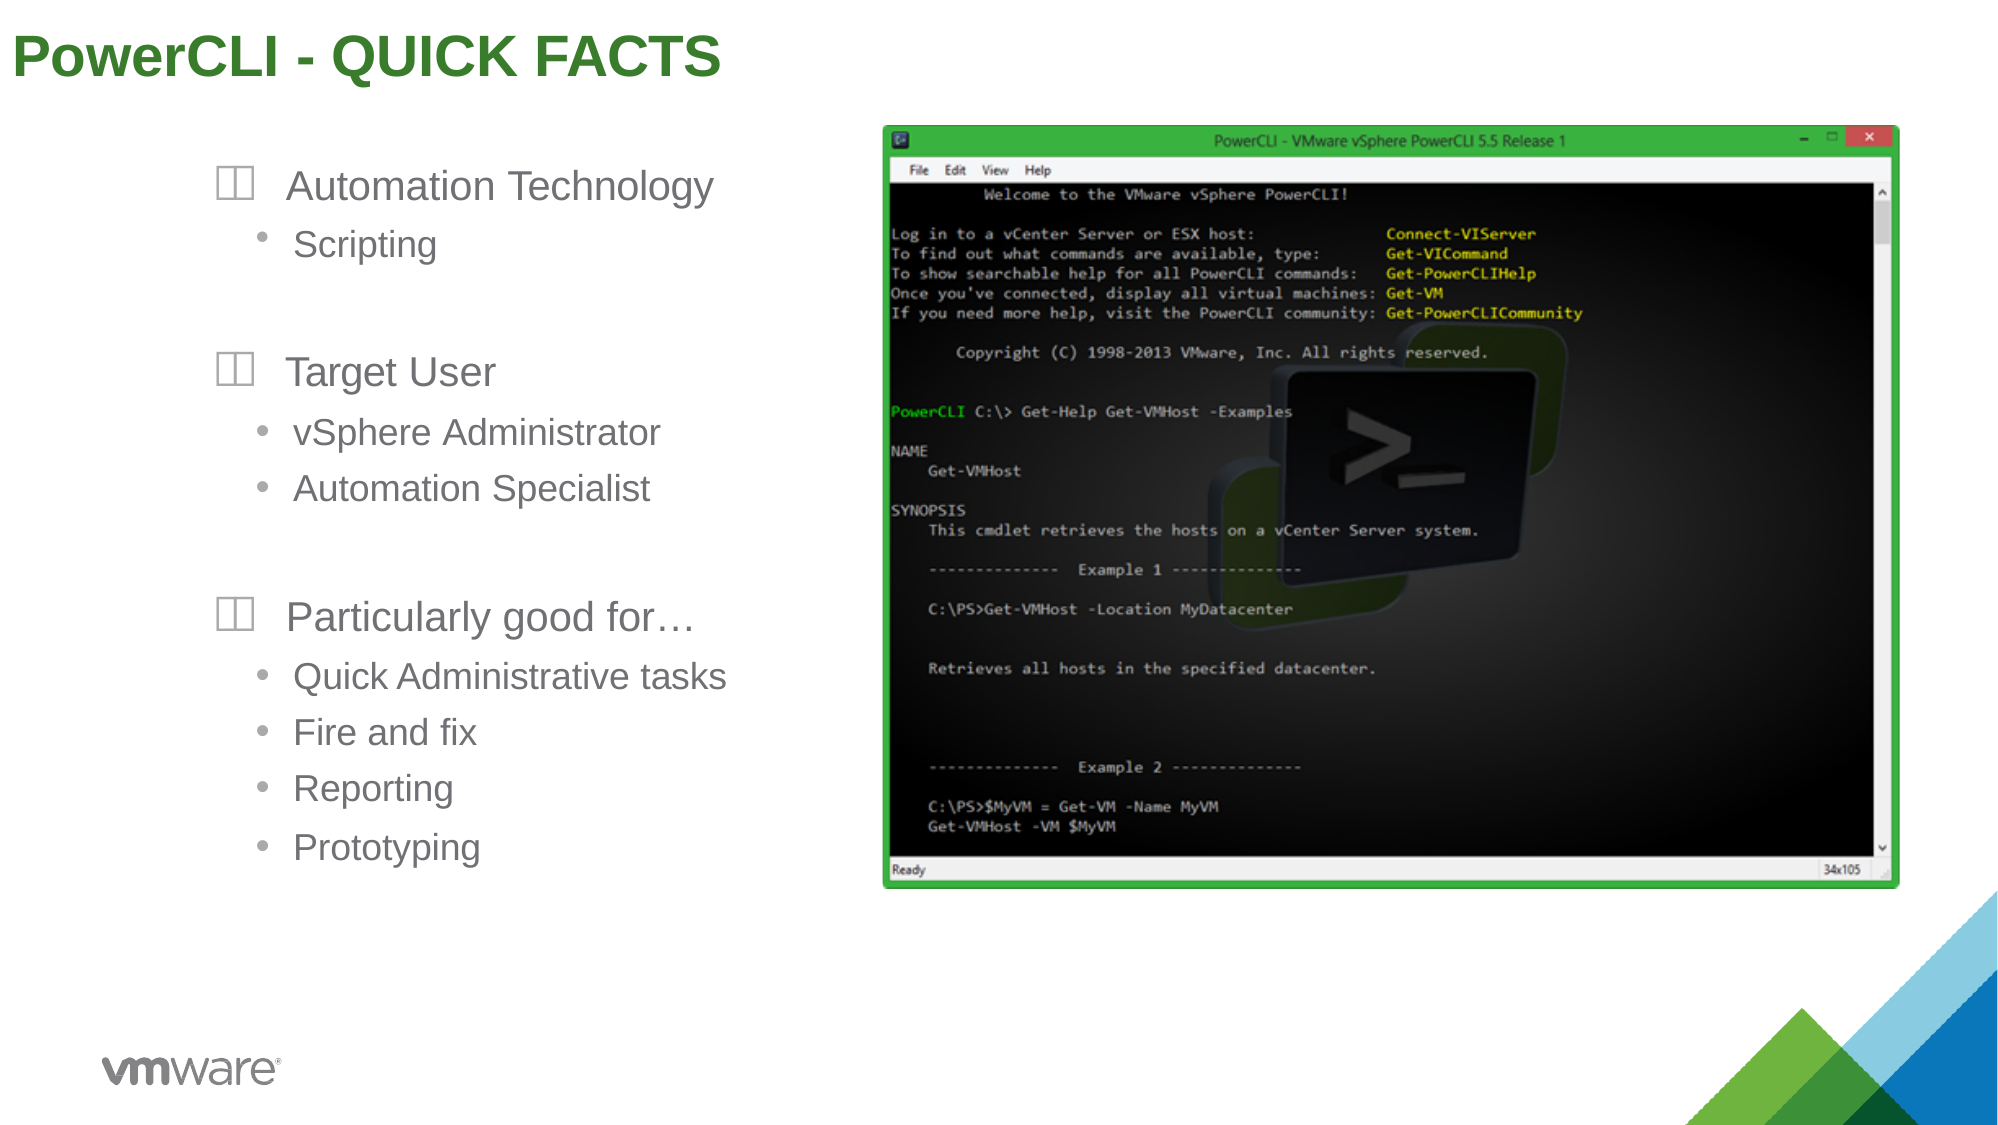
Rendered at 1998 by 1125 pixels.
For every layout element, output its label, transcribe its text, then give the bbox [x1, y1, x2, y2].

text_box [882, 125, 1900, 889]
picture [1673, 886, 1998, 1125]
title PowerCLI - QUICK FACTS [10, 18, 730, 206]
text_box  Automation Technology Scripting  Target User vSphere Administrator Automation Specialist  Particularly good for… Quick Administrative tasks Fire and fix Reporting Prototyping [209, 152, 733, 868]
